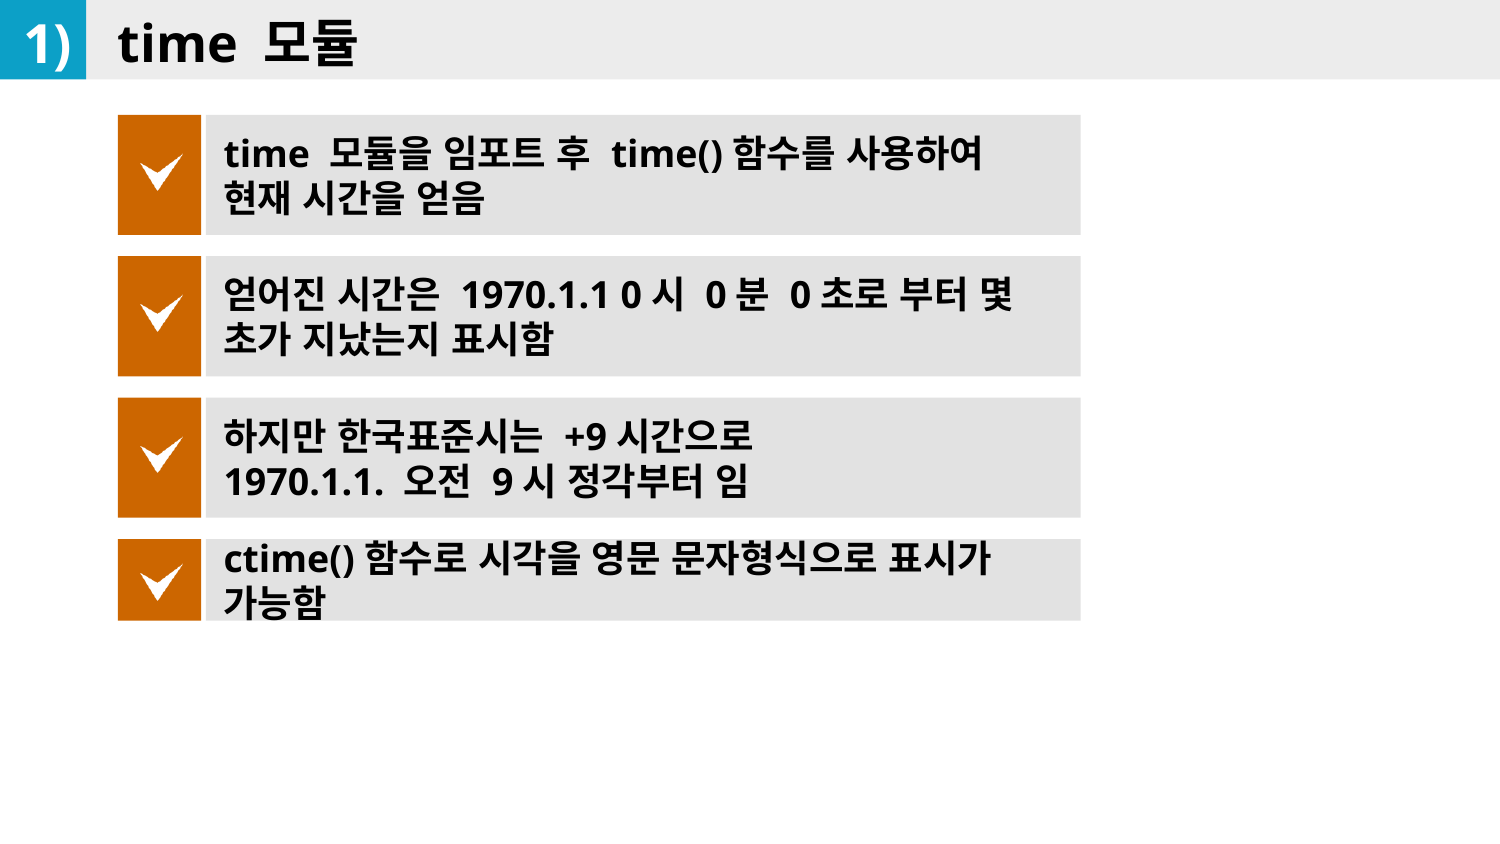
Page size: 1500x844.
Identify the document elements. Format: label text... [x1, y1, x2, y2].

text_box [117, 538, 202, 621]
text_box 하지만 한국표준시는 +9시간으로 1970.1.1. 오전 9시 정각부터 임 [205, 397, 1081, 518]
text_box 1) [0, 0, 98, 86]
text_box 얻어진 시간은 1970.1.1 0시 0분 0초로 부터 몇 초가 지났는지 표시함 [205, 256, 1081, 377]
text_box time 모듈을 임포트 후 time()함수를 사용하여 현재 시간을 얻음 [205, 114, 1081, 235]
text_box ctime()함수로 시각을 영문 문자형식으로 표시가 가능함 [205, 539, 1081, 621]
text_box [117, 114, 202, 236]
text_box time 모듈 [98, 0, 1436, 85]
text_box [117, 397, 202, 519]
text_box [117, 255, 202, 377]
